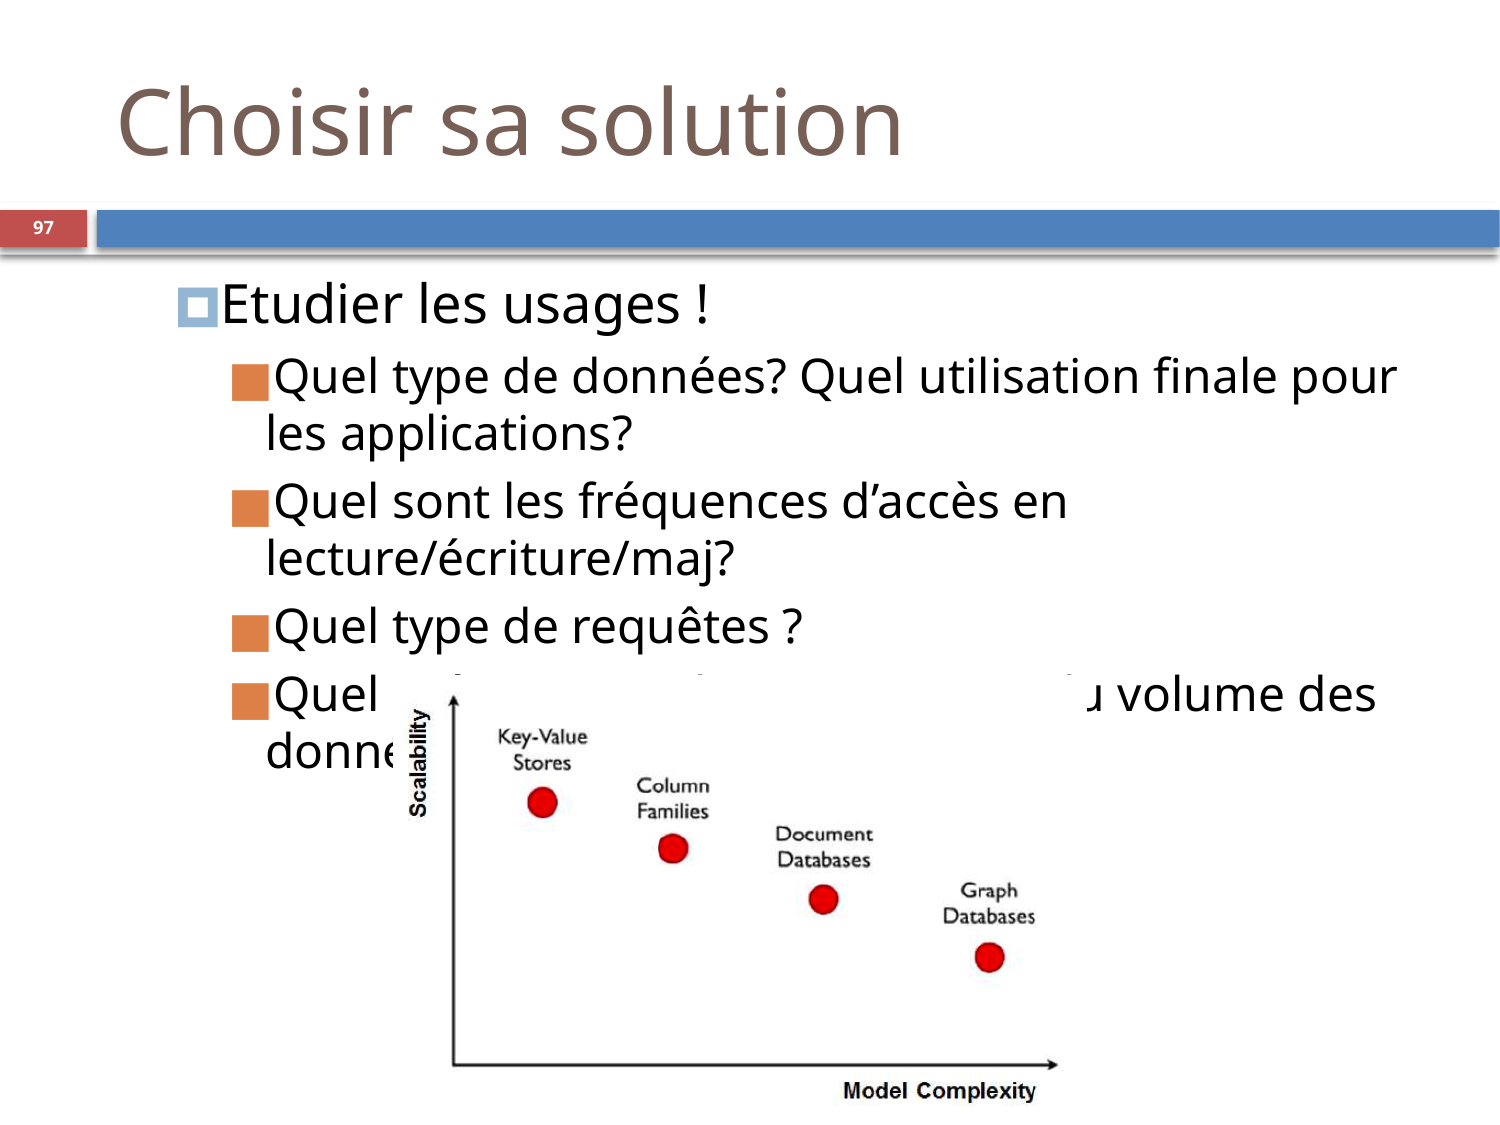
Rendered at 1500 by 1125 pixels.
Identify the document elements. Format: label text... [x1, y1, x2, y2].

text_box Etudier les usages ! Quel type de données? Quel utilisation finale pour les applications? Quel sont les fréquences d’accès en lecture/écriture/maj? Quel type de requêtes ? Quel prévision sur l’augmentation du volume des données ? [100, 262, 1438, 1000]
text_box ‹#› [0, 208, 88, 249]
picture [392, 675, 1087, 1108]
text_box Choisir sa solution [100, 37, 1438, 200]
